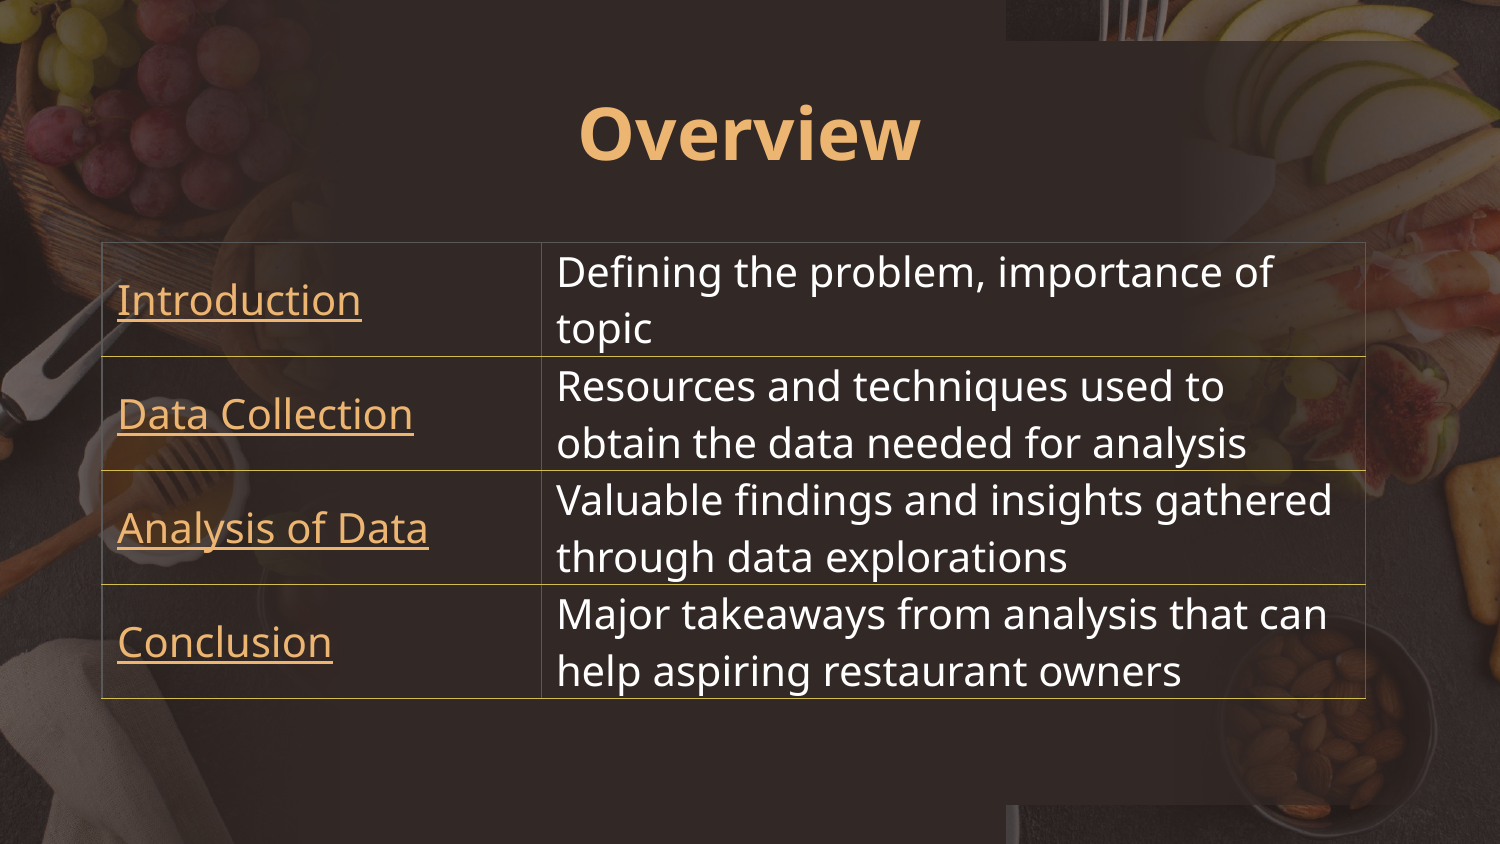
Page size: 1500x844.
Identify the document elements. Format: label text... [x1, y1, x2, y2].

table_cell Valuable findings and insights gathered through data explorations [542, 471, 1365, 584]
table_cell Conclusion [103, 585, 541, 698]
table_cell Major takeaways from analysis that can help aspiring restaurant owners [542, 585, 1365, 698]
table_header Introduction [103, 243, 541, 356]
table_cell Analysis of Data [103, 471, 541, 584]
table_header Defining the problem, importance of topic [542, 243, 1365, 356]
table_cell Data Collection [103, 357, 541, 470]
title Overview [118, 72, 1382, 167]
table_cell Resources and techniques used to obtain the data needed for analysis [542, 357, 1365, 470]
